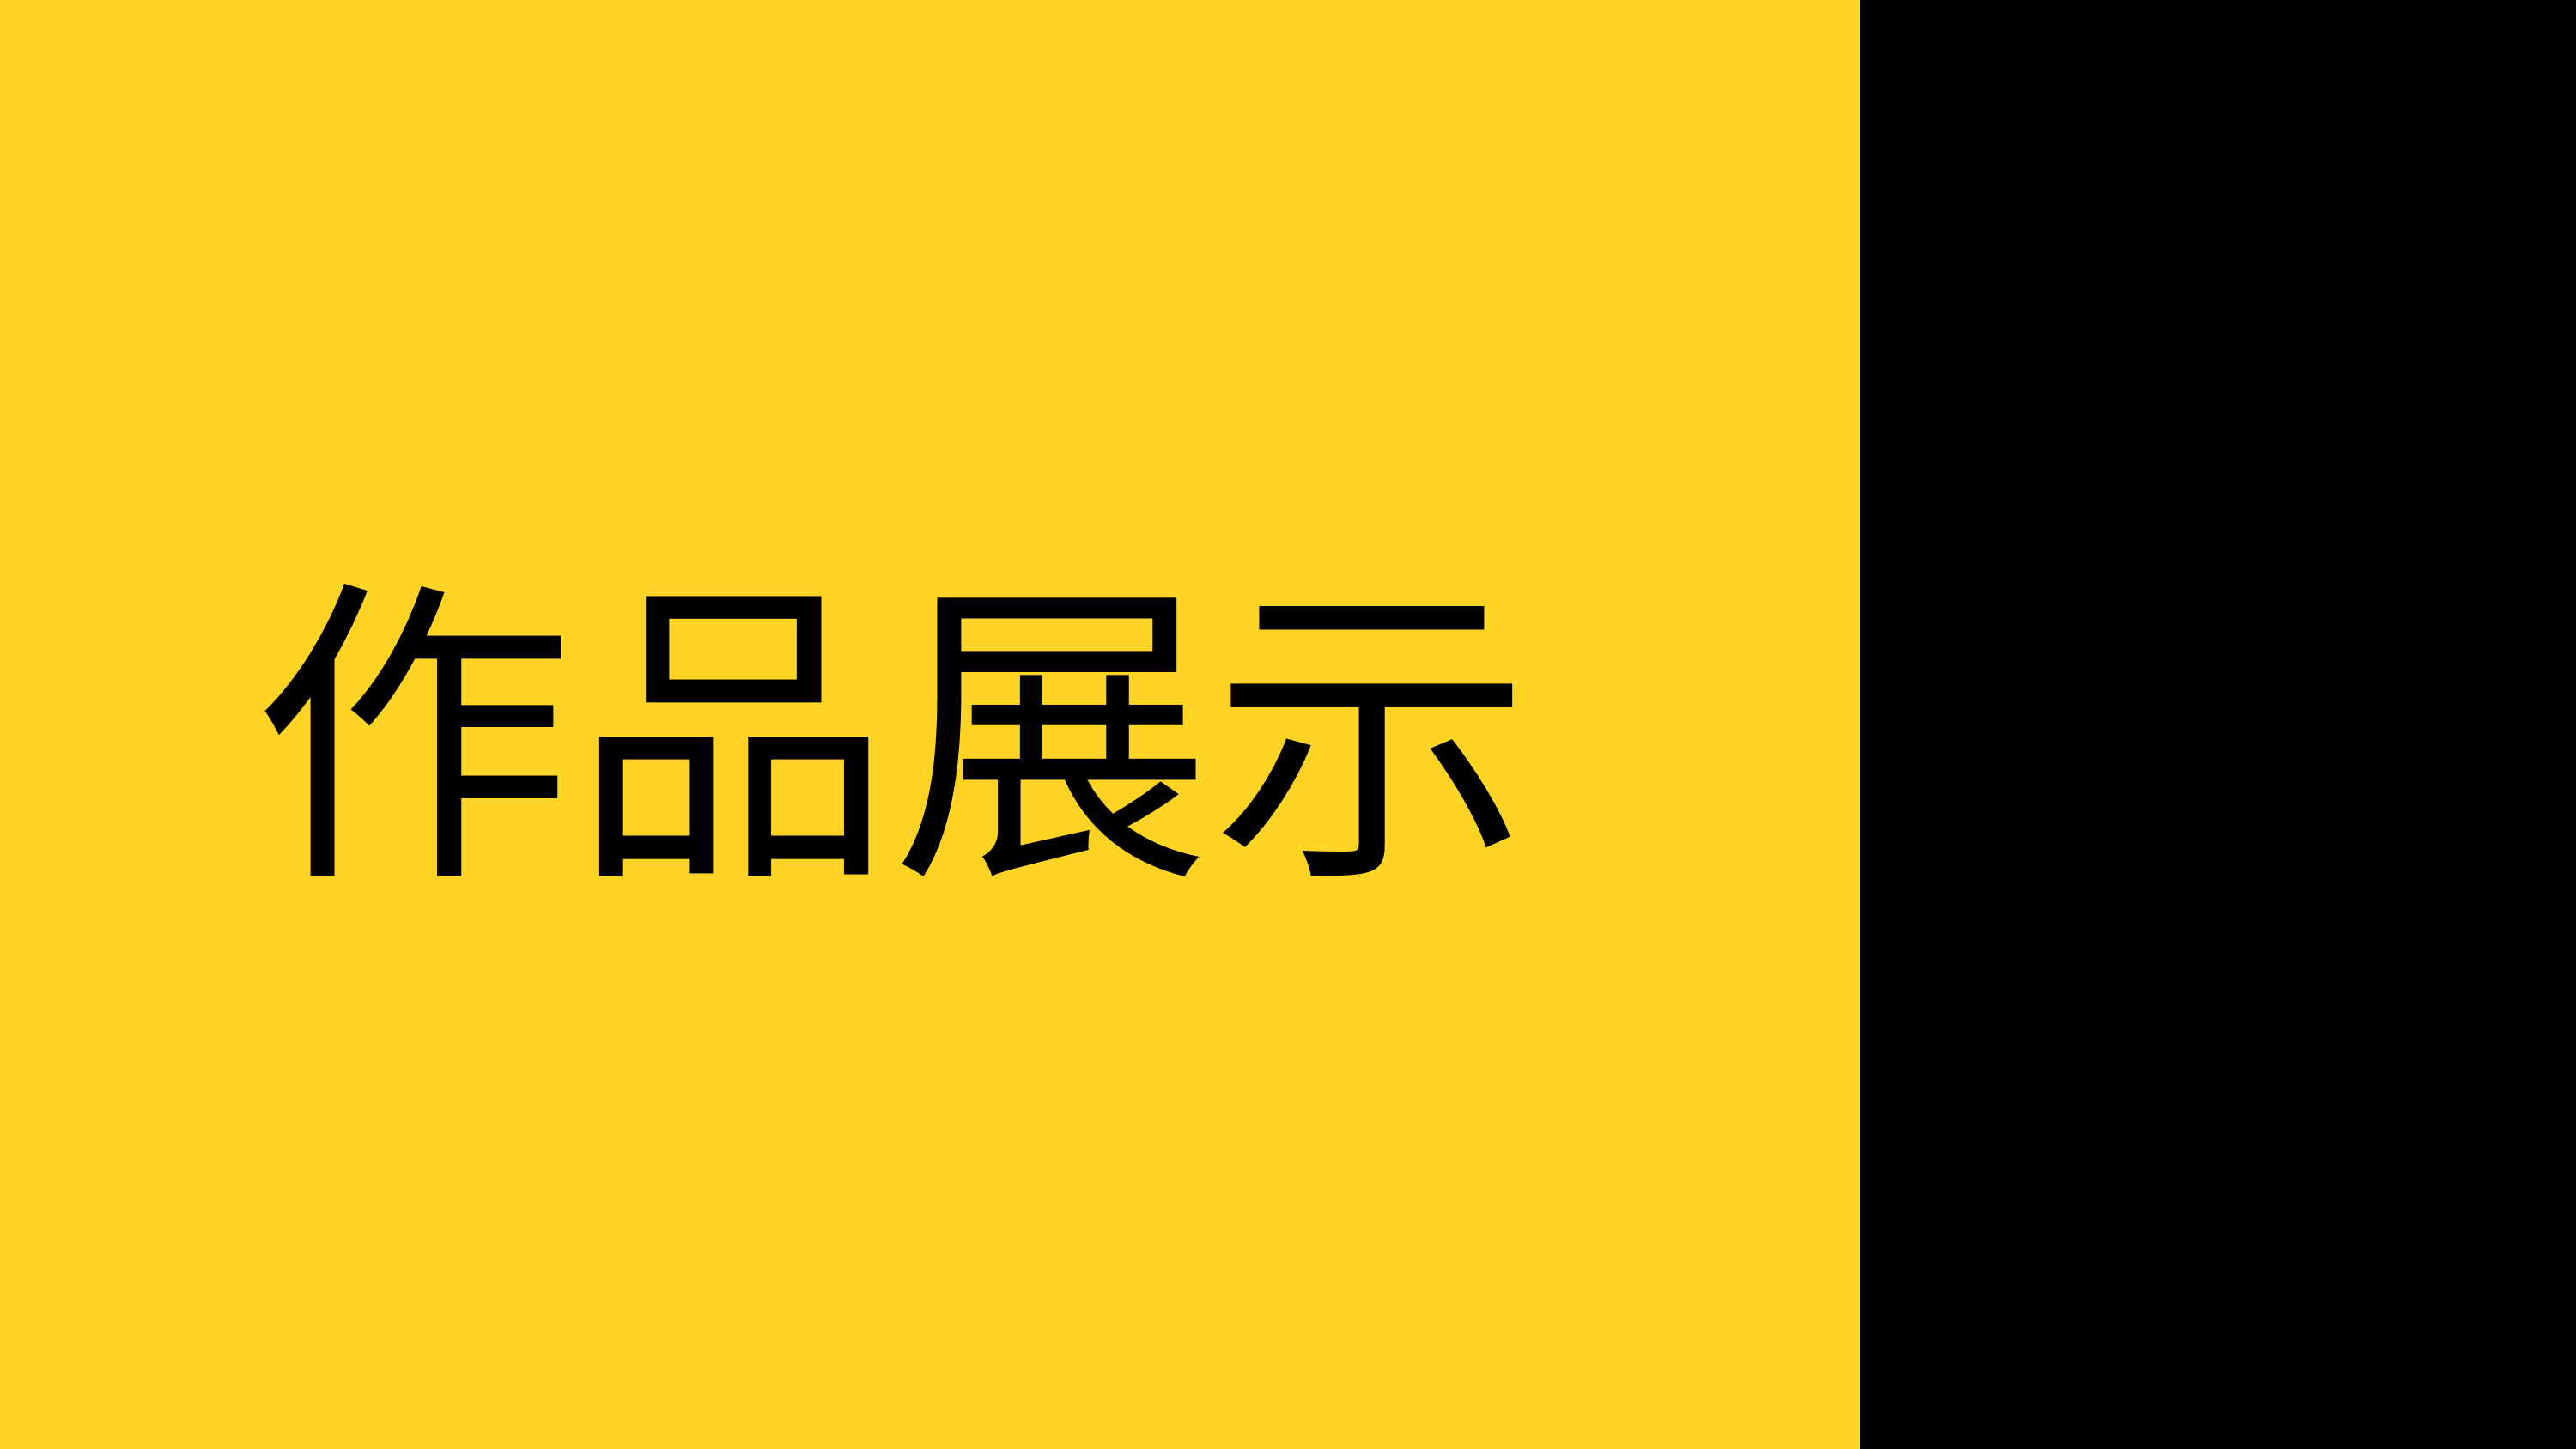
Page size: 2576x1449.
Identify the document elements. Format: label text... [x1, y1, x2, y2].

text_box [1859, 0, 2576, 1449]
text_box 作品展示 [253, 541, 1855, 916]
